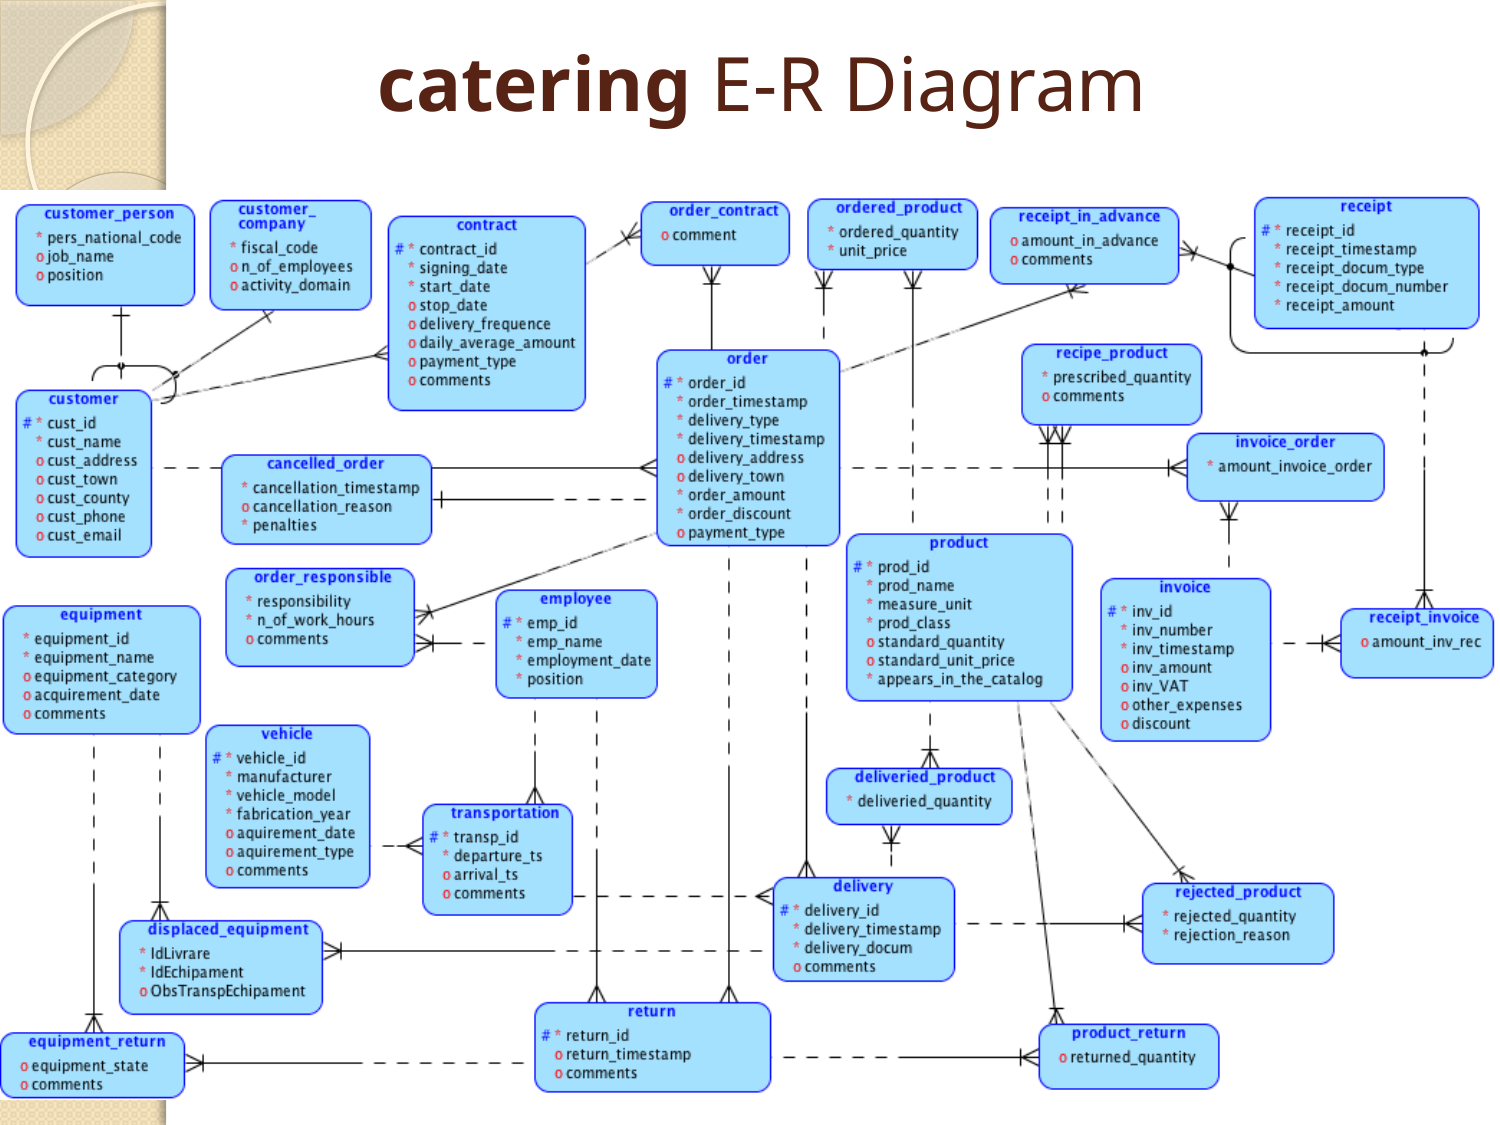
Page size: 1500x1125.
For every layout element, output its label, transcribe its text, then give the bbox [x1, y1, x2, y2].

text_box catering E-R Diagram [37, 0, 1488, 175]
picture [0, 190, 1500, 1101]
